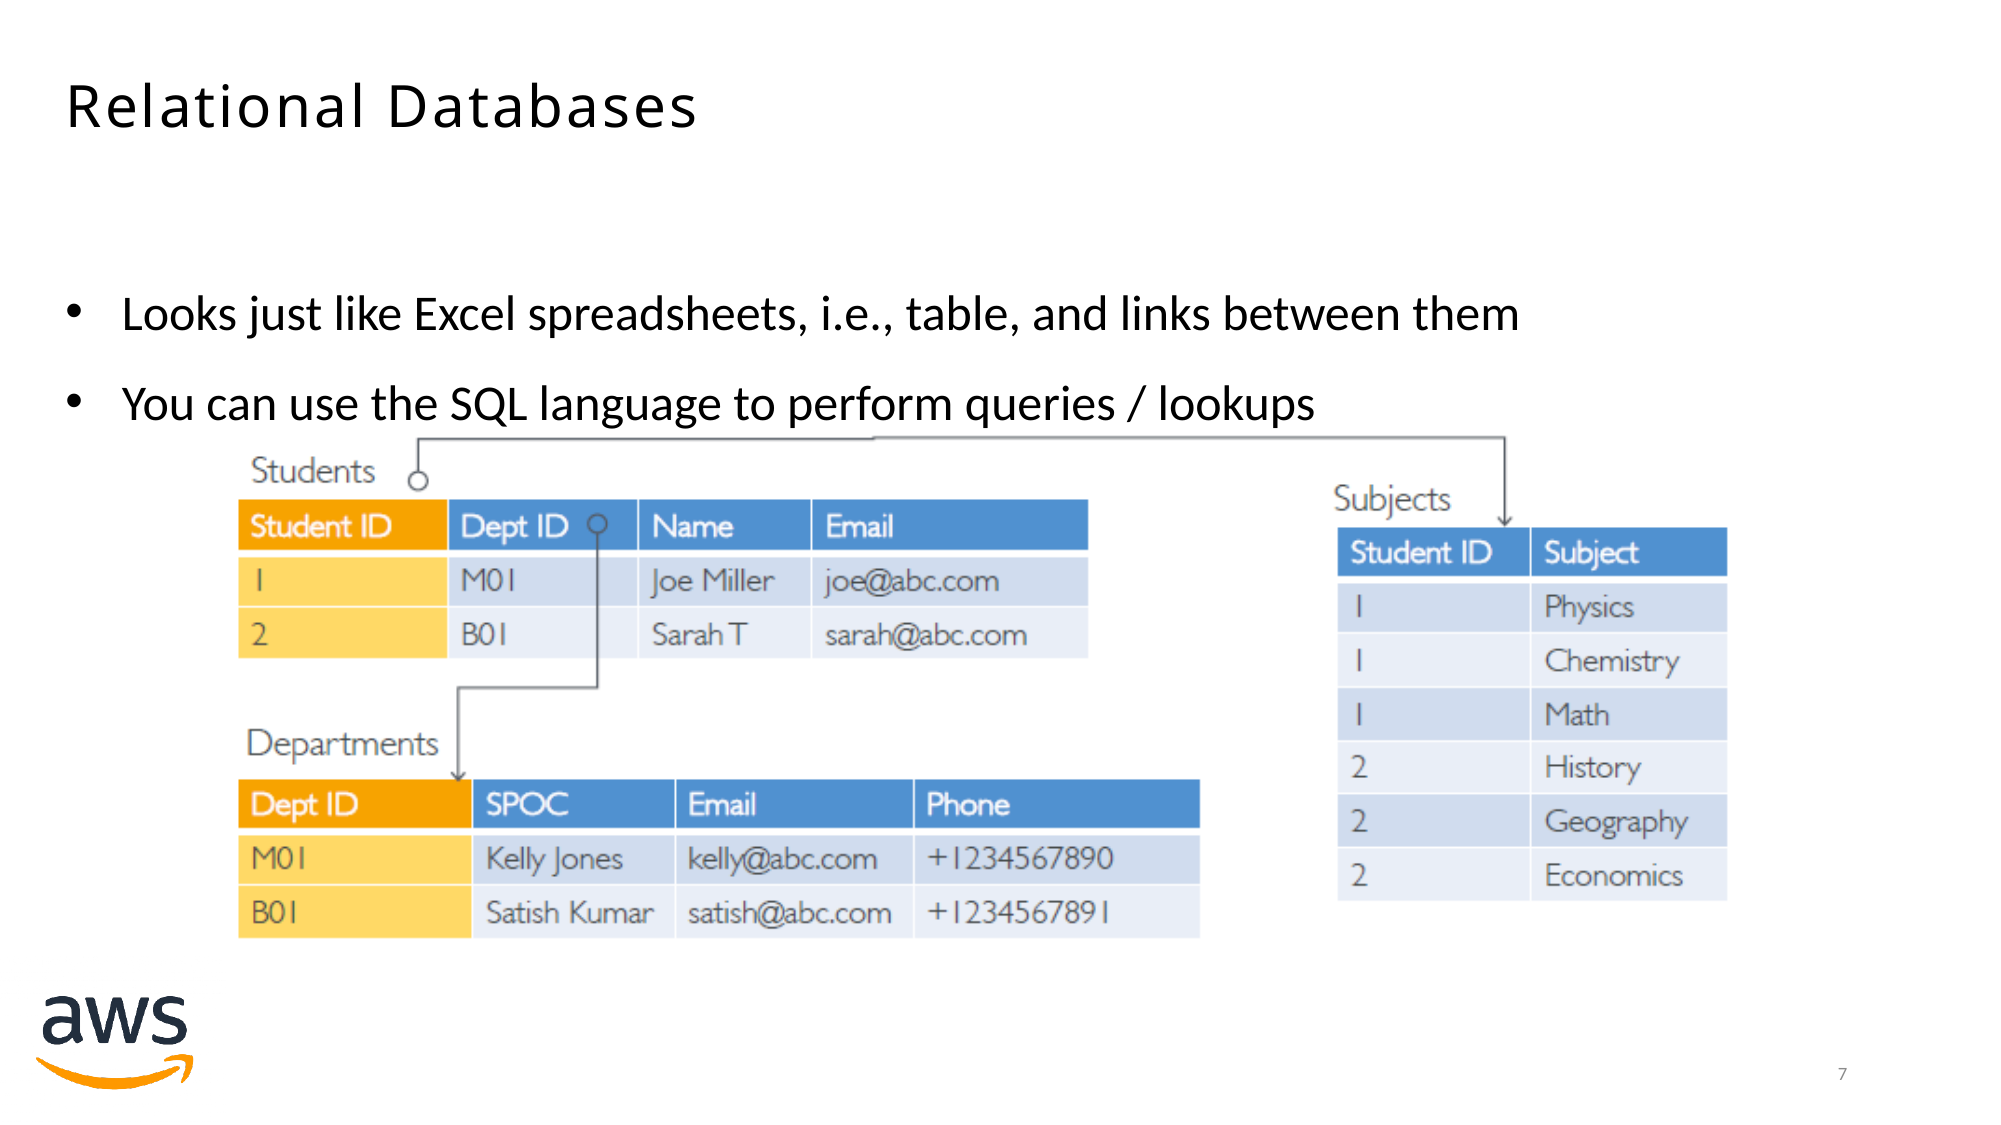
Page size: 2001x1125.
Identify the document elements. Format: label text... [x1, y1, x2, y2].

slide_number 7 [1412, 1042, 1863, 1103]
picture [0, 429, 1750, 1125]
title Relational Databases [50, 0, 1433, 218]
text_box Looks just like Excel spreadsheets, i.e., table, and links between them You can use the SQL language to perform queries / lookups [50, 242, 1895, 438]
